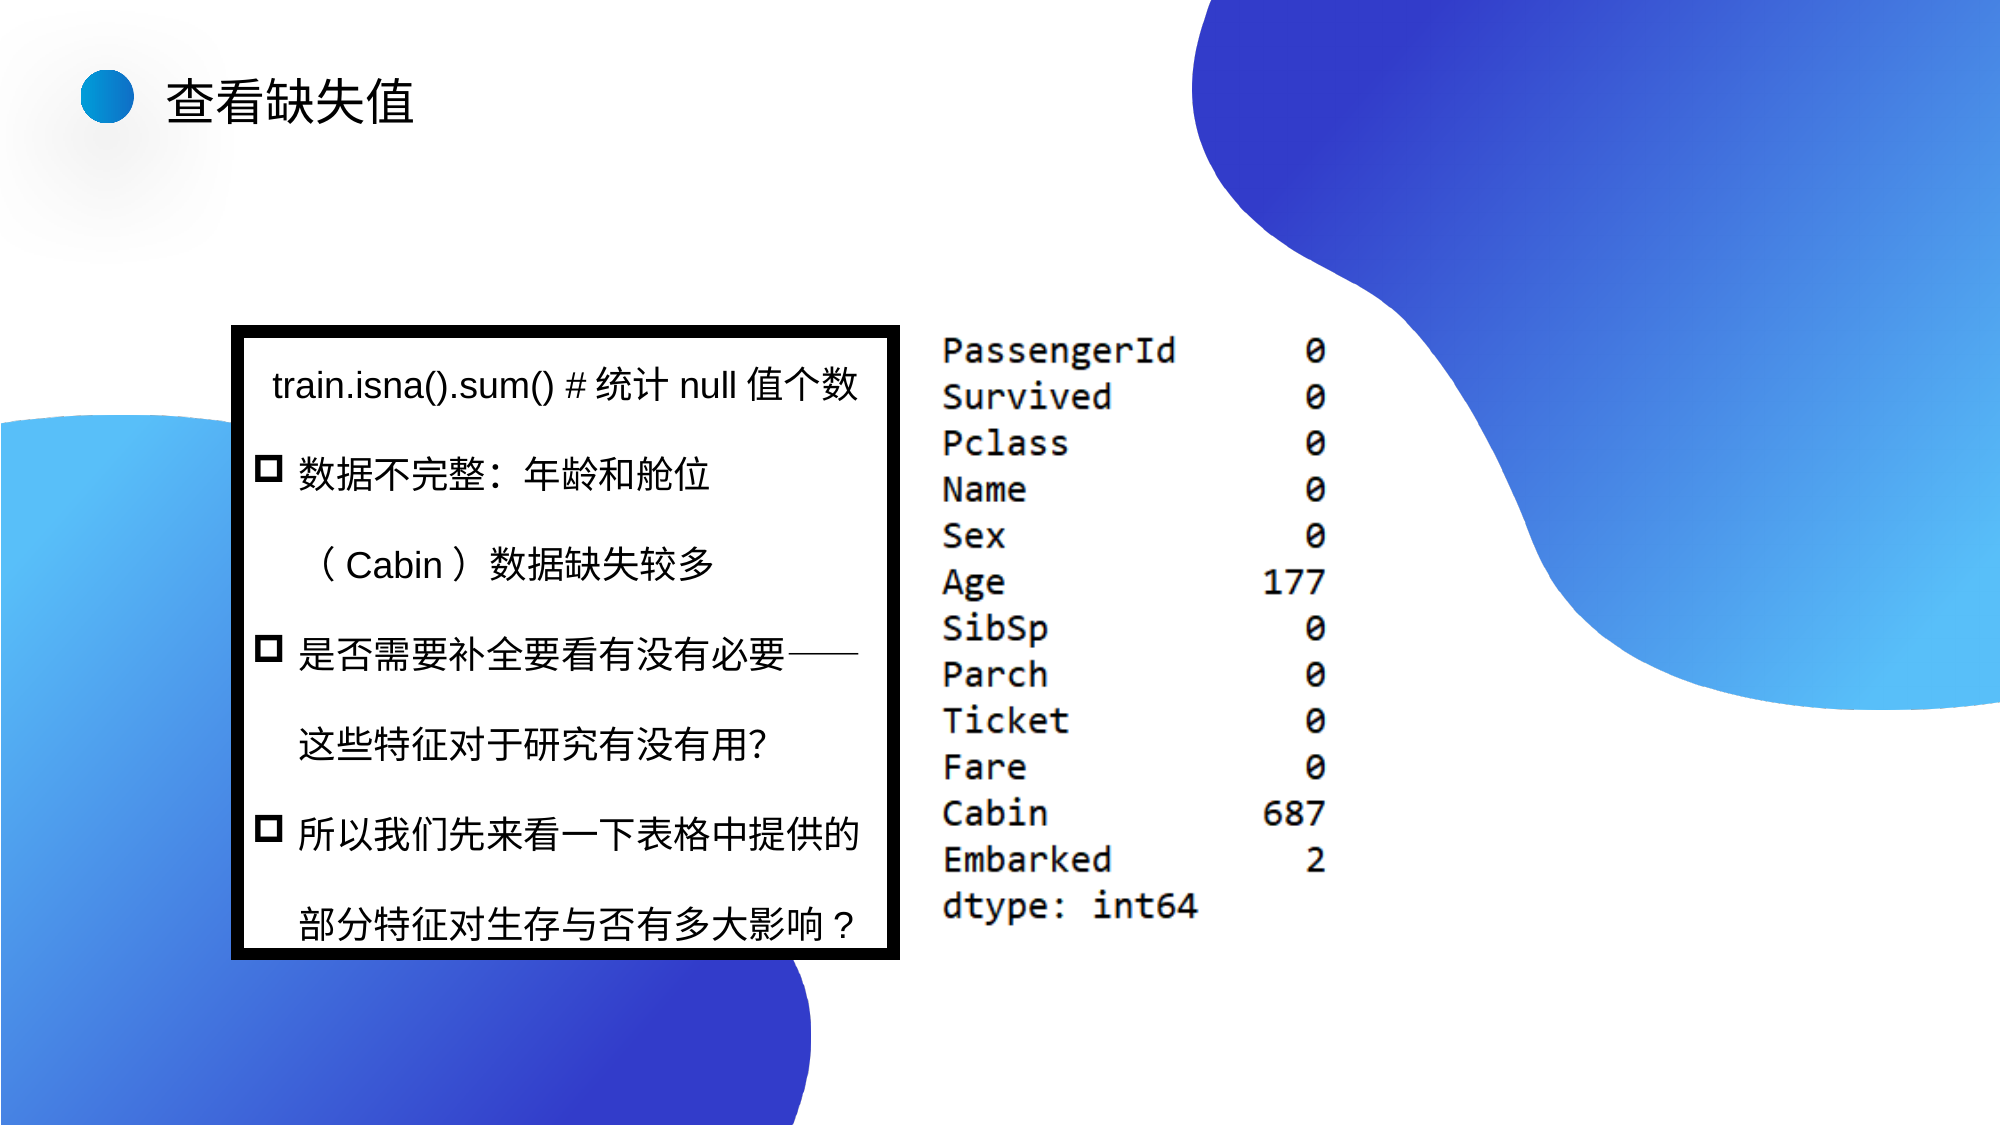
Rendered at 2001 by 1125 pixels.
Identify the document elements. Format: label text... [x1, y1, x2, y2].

picture [0, 414, 811, 1125]
text_box [79, 68, 135, 125]
picture [939, 0, 2000, 947]
text_box 查看缺失值 [150, 62, 445, 138]
text_box train.isna().sum() #统计null值个数 数据不完整：年龄和舱位（Cabin）数据缺失较多 是否需要补全要看有没有必要——这些特征对于研究有没有用？ 所以我们先来看一下表格中提供的部分特征对生存与否有多大影响? [236, 331, 895, 955]
